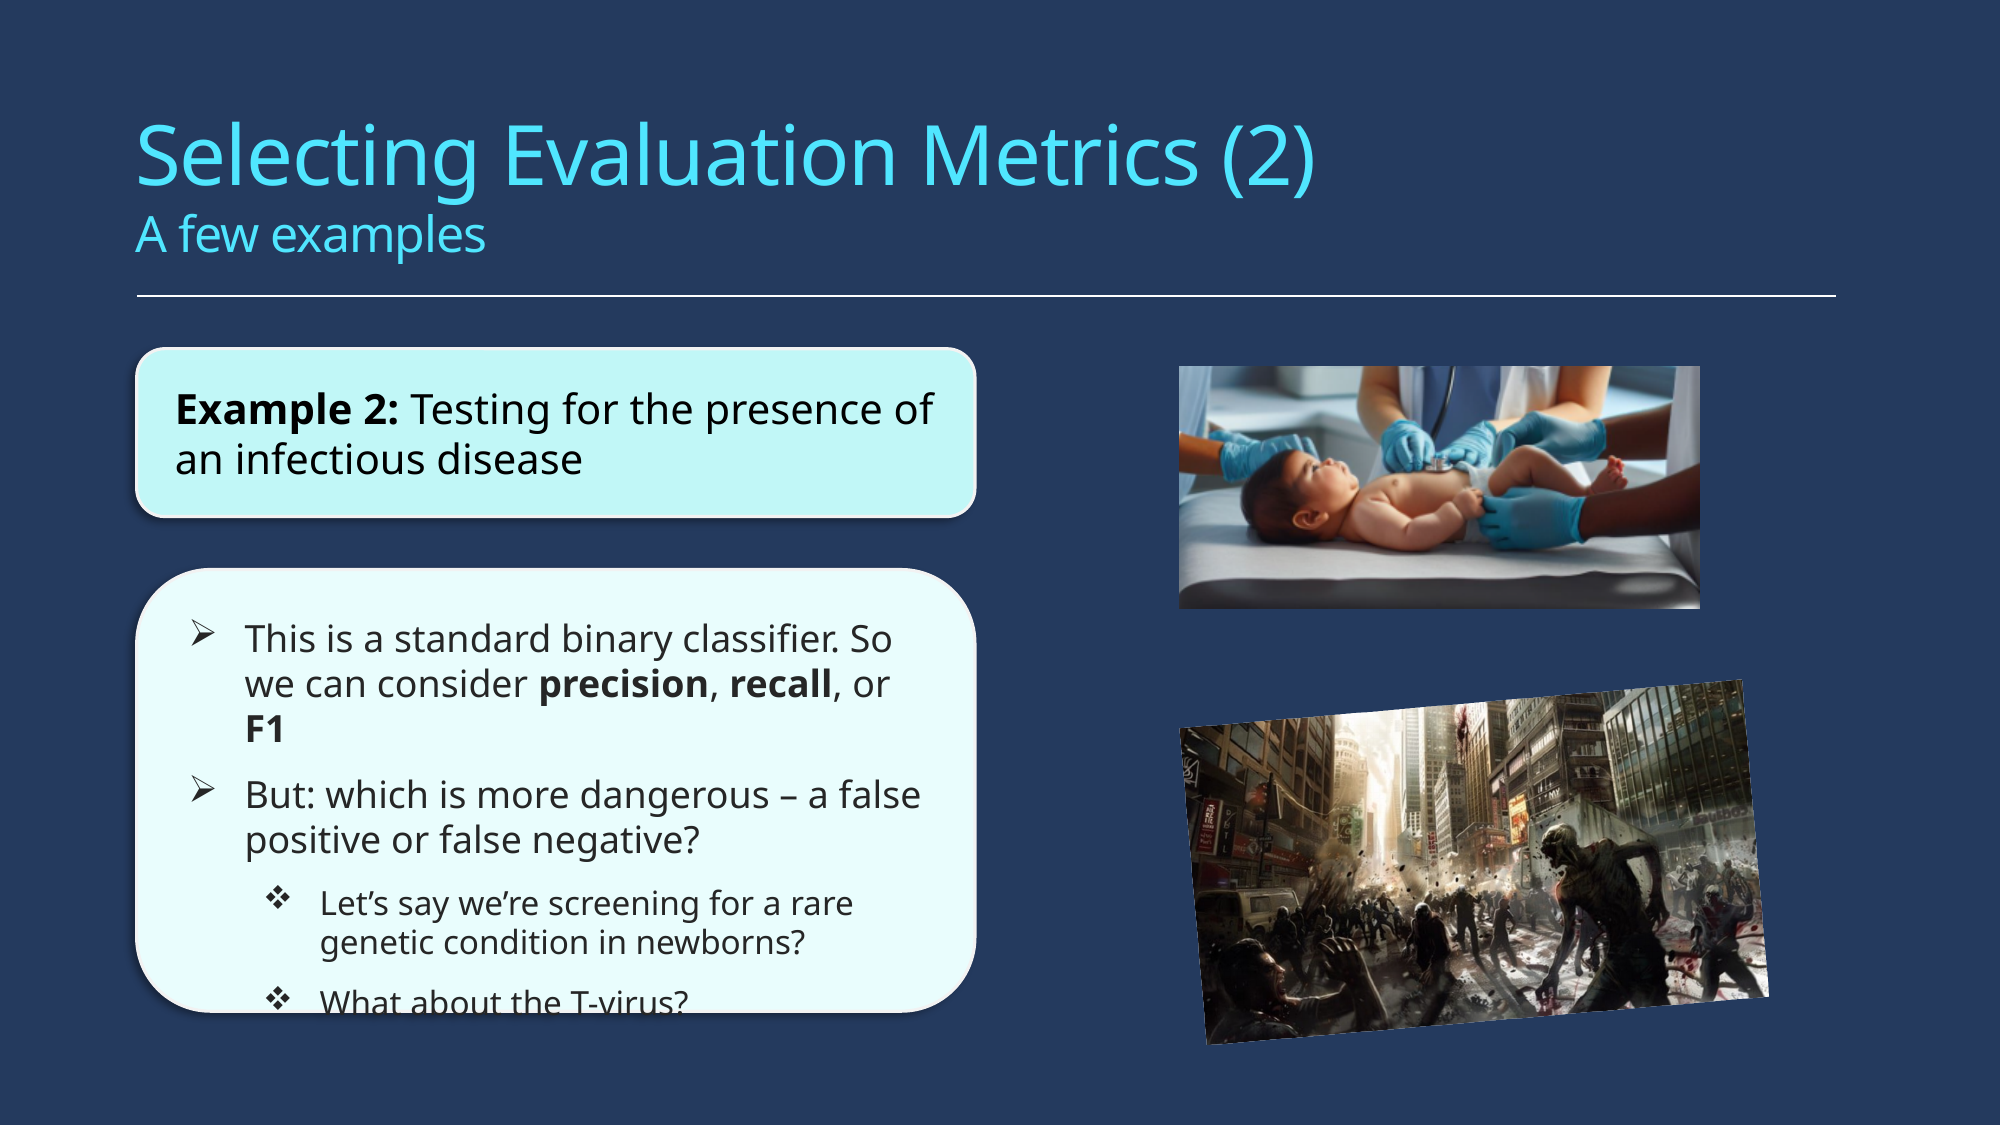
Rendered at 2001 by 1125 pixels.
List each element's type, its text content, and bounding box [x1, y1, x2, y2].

picture [1180, 680, 1768, 1045]
text_box This is a standard binary classifier. So we can consider precision, recall, or F1 But: which is more dangerous – a false positive or false negative? Let’s say we’re screening for a rare genetic condition in newborns? What about the T-virus? [135, 568, 976, 1012]
picture [1178, 366, 1700, 609]
text_box Example 2: Testing for the presence of an infectious disease [135, 347, 976, 518]
text_box Selecting Evaluation Metrics (2) A few examples [120, 78, 1673, 270]
